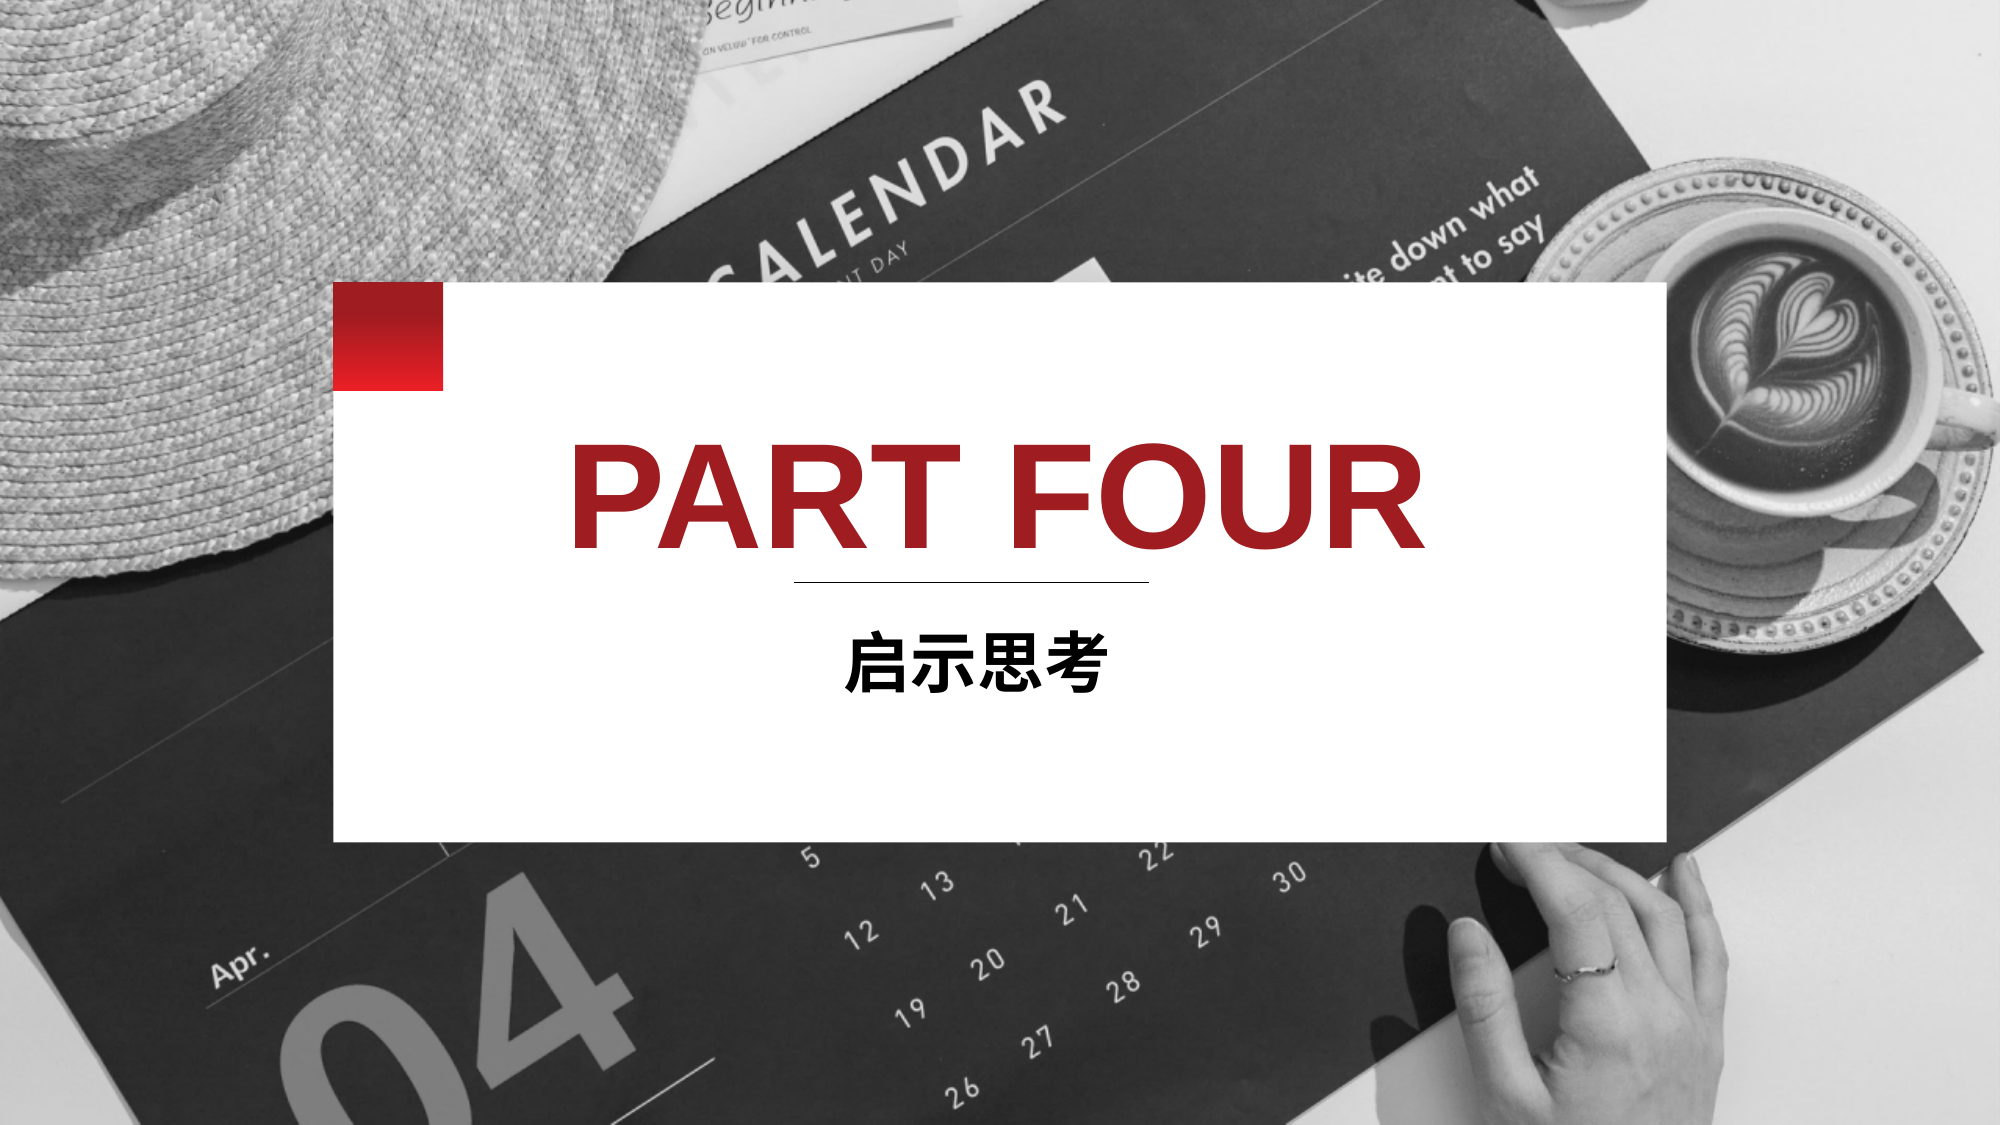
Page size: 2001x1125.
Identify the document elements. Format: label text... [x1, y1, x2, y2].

text_box [332, 281, 444, 392]
text_box 启示思考 [817, 621, 1181, 701]
text_box [332, 281, 1668, 843]
text_box [0, 0, 2000, 1125]
text_box PART FOUR [550, 390, 1514, 586]
